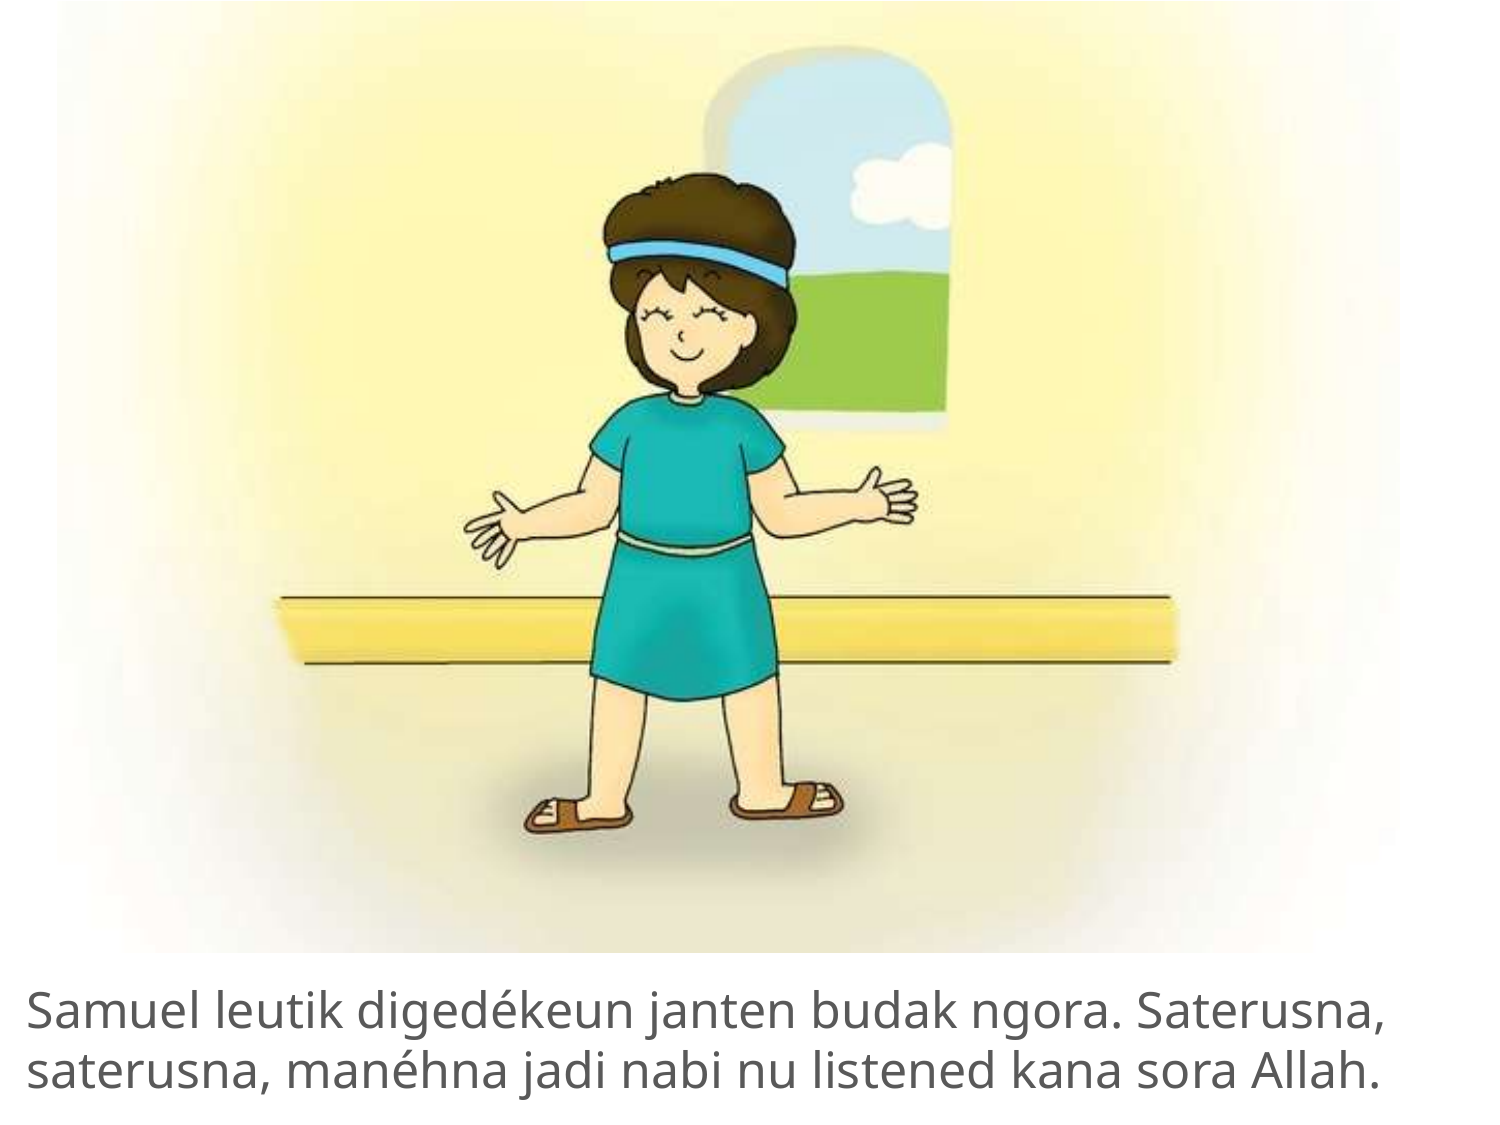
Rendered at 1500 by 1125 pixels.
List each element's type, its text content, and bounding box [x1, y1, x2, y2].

picture [57, 1, 1400, 953]
text_box Samuel leutik digedékeun janten budak ngora. Saterusna, saterusna, manéhna jadi nabi nu listened kana sora Allah. [11, 971, 1498, 1106]
